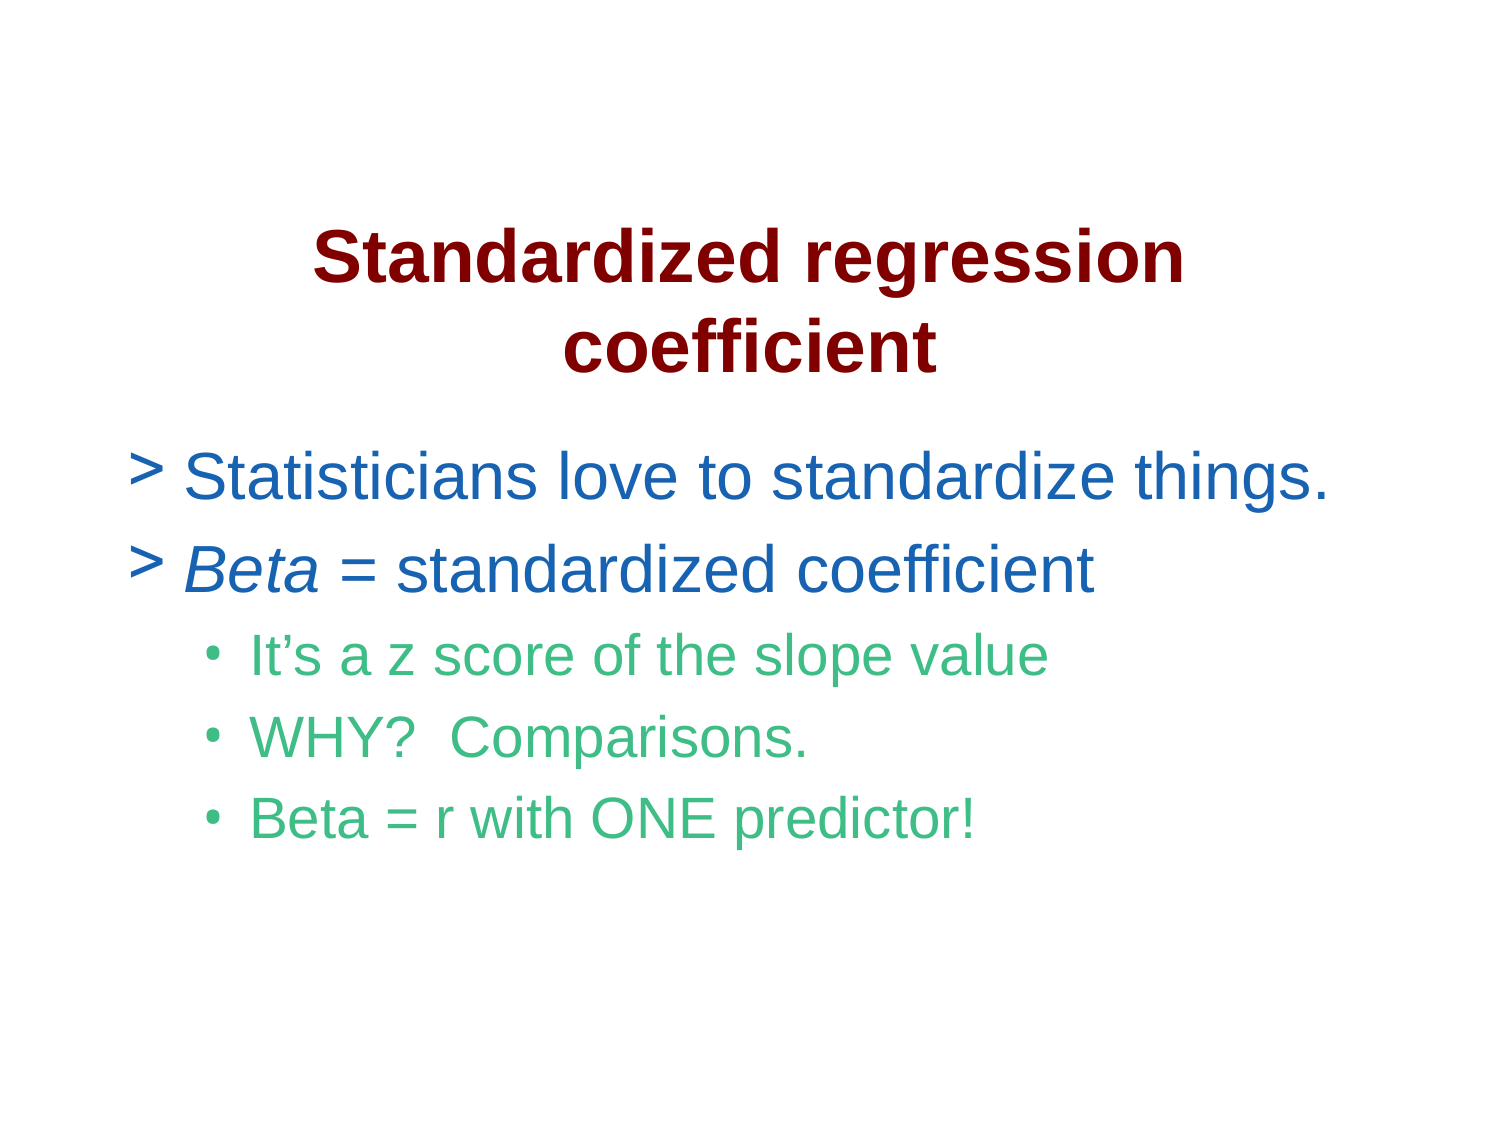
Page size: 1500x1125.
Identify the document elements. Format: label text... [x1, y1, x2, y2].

list Statisticians love to standardize things. Beta = standardized coefficient It’s a z score of the slope value WHY? Comparisons. Beta = r with ONE predictor! [112, 425, 1388, 1000]
title Standardized regression coefficient [112, 200, 1388, 288]
